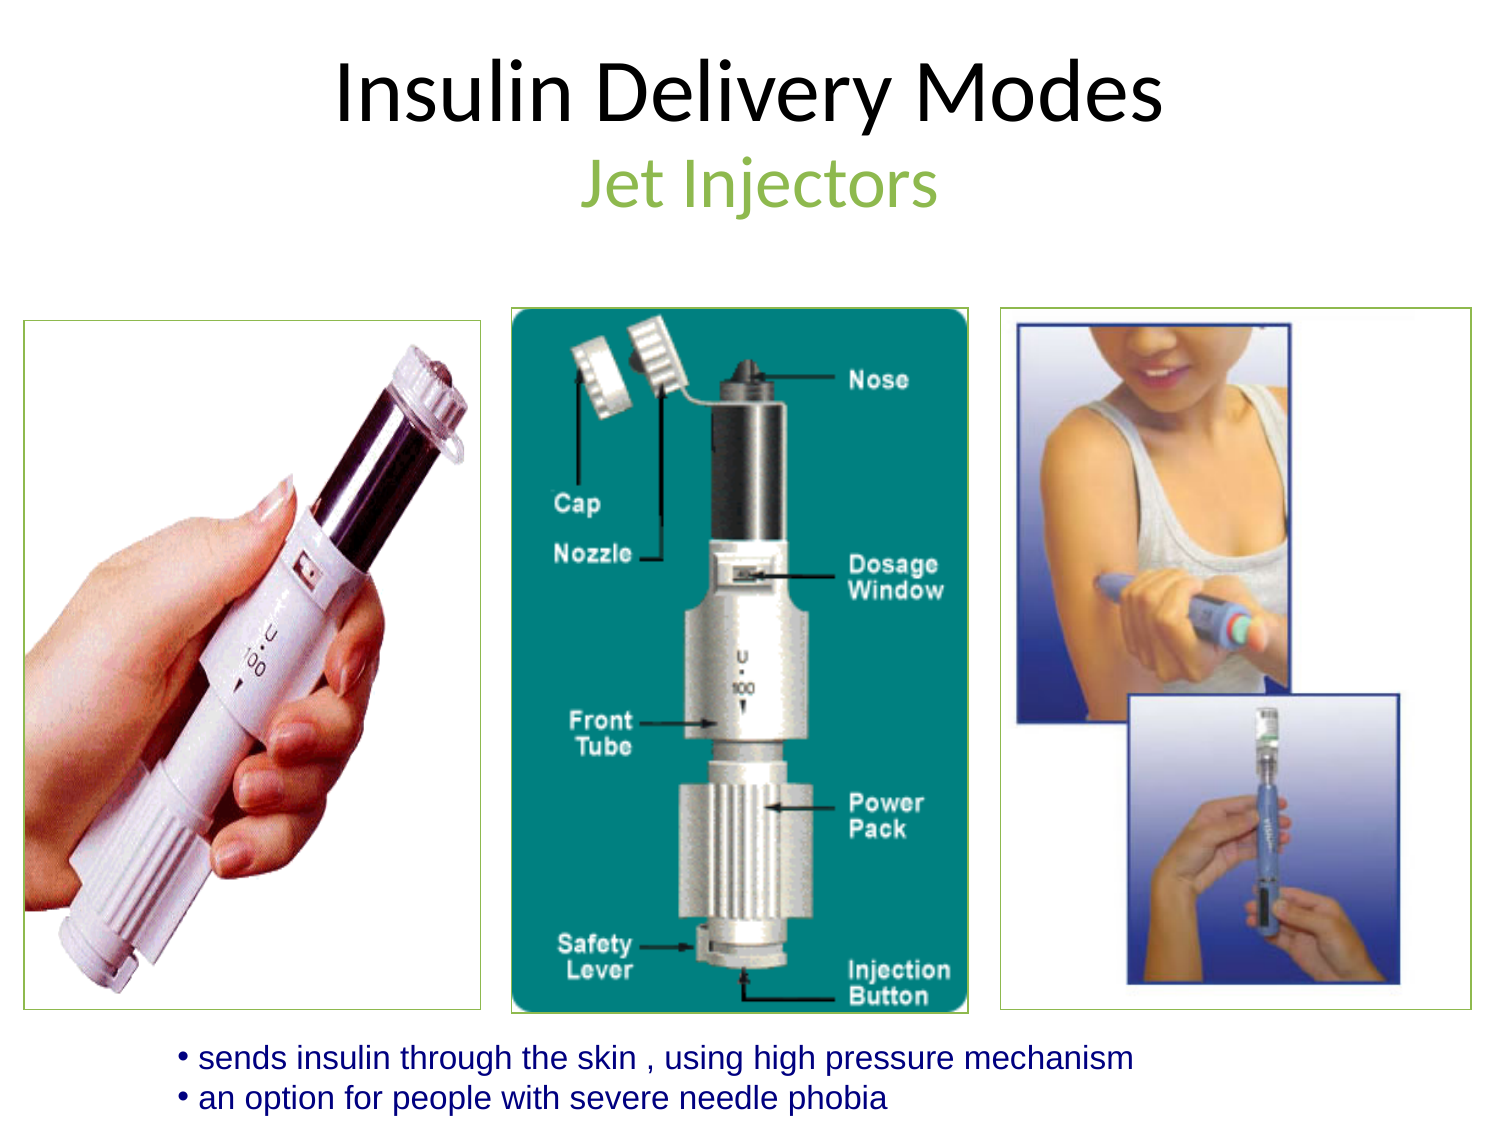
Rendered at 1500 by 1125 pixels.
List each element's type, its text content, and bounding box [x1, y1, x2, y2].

picture [1000, 308, 1471, 1009]
title Insulin Delivery Modes Jet Injectors [75, 45, 1425, 233]
text_box sends insulin through the skin , using high pressure mechanism an option for people with severe needle phobia [162, 1029, 1388, 1124]
picture [512, 308, 968, 1013]
picture [24, 320, 481, 1009]
